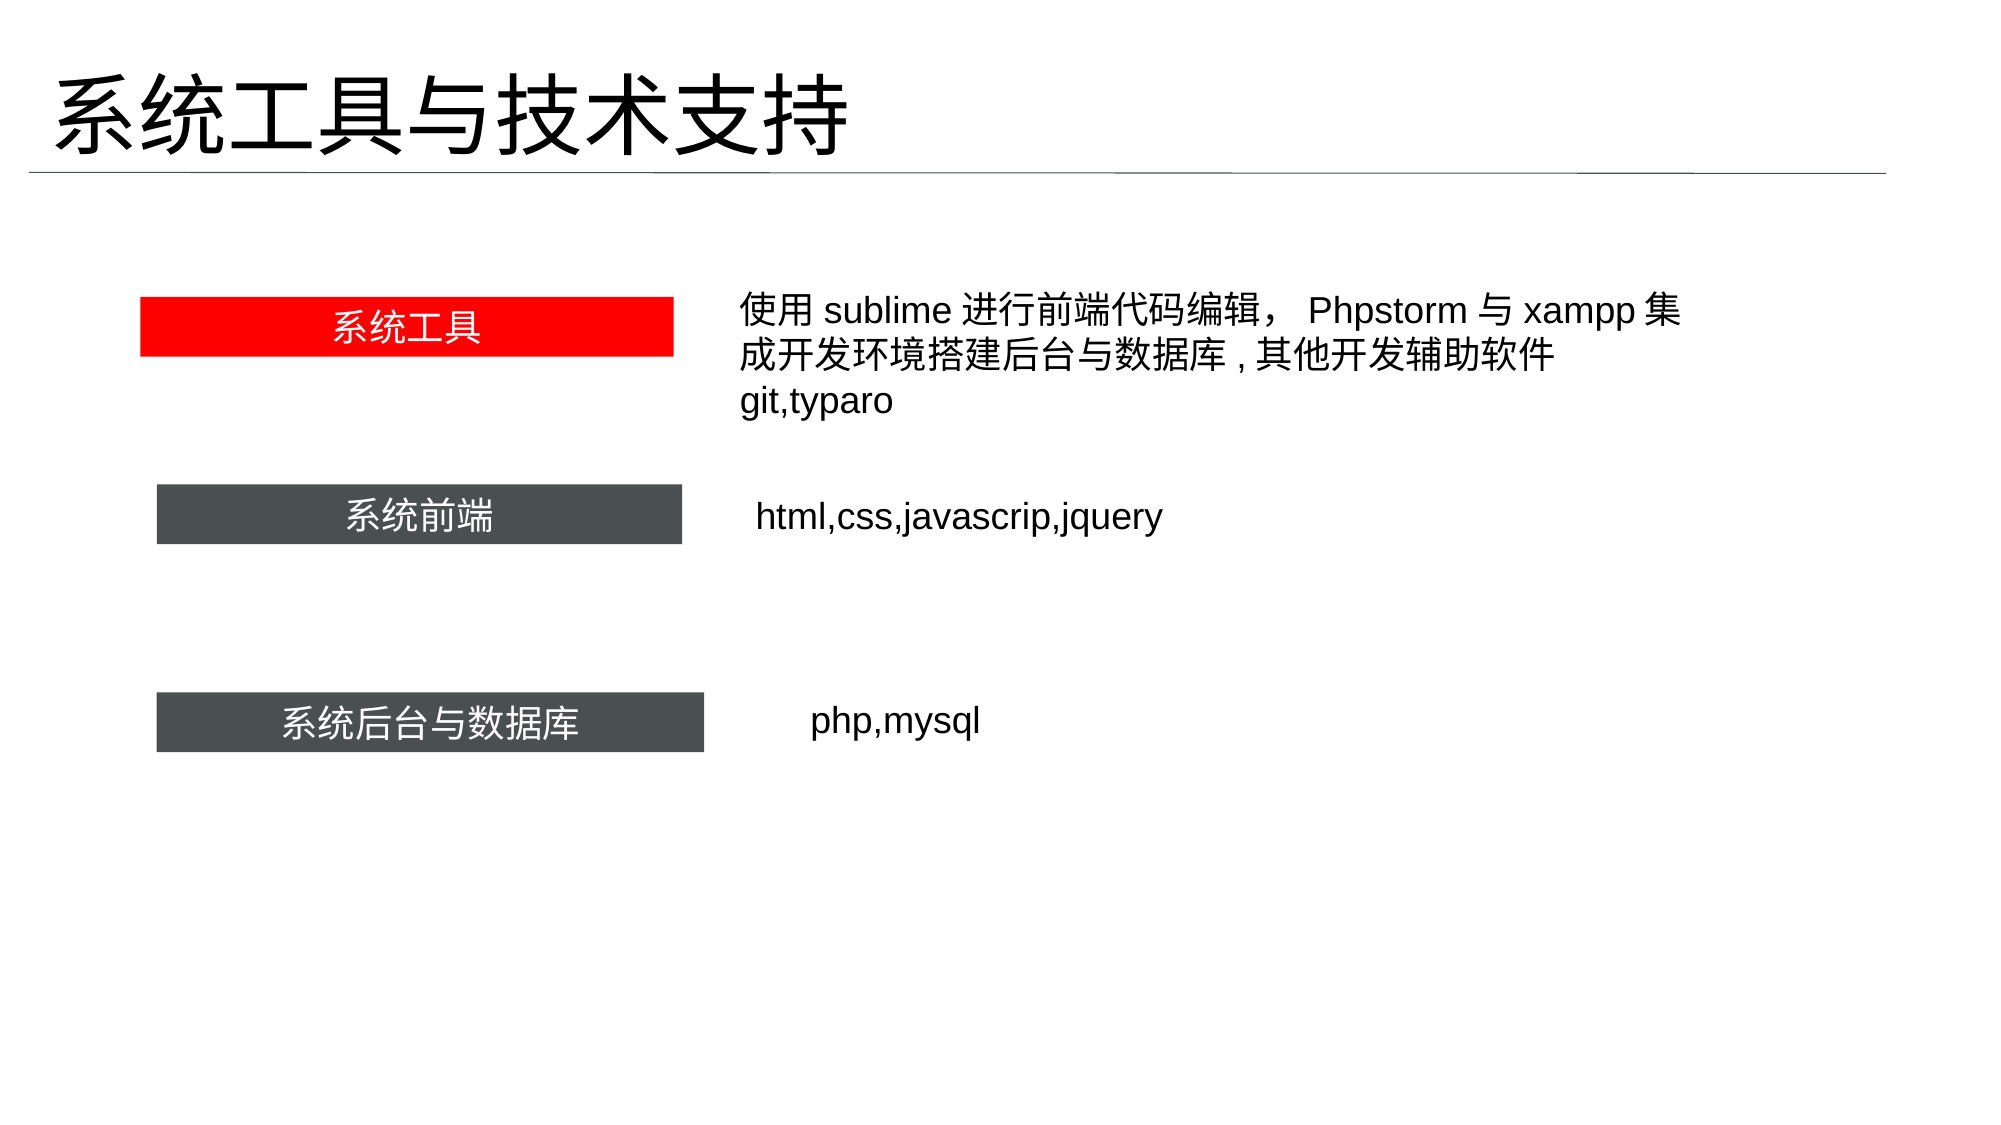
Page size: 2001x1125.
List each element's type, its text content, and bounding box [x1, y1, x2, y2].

text_box 系统后台与数据库 [156, 692, 705, 753]
text_box 系统工具与技术支持 [34, 29, 1446, 172]
text_box 使用sublime进行前端代码编辑，Phpstorm与xampp集成开发环境搭建后台与数据库,其他开发辅助软件git,typaro [725, 278, 1725, 428]
text_box 系统工具 [140, 296, 674, 357]
text_box php,mysql [795, 688, 1704, 749]
text_box 系统前端 [156, 484, 683, 545]
text_box html,css,javascrip,jquery [740, 484, 1757, 545]
